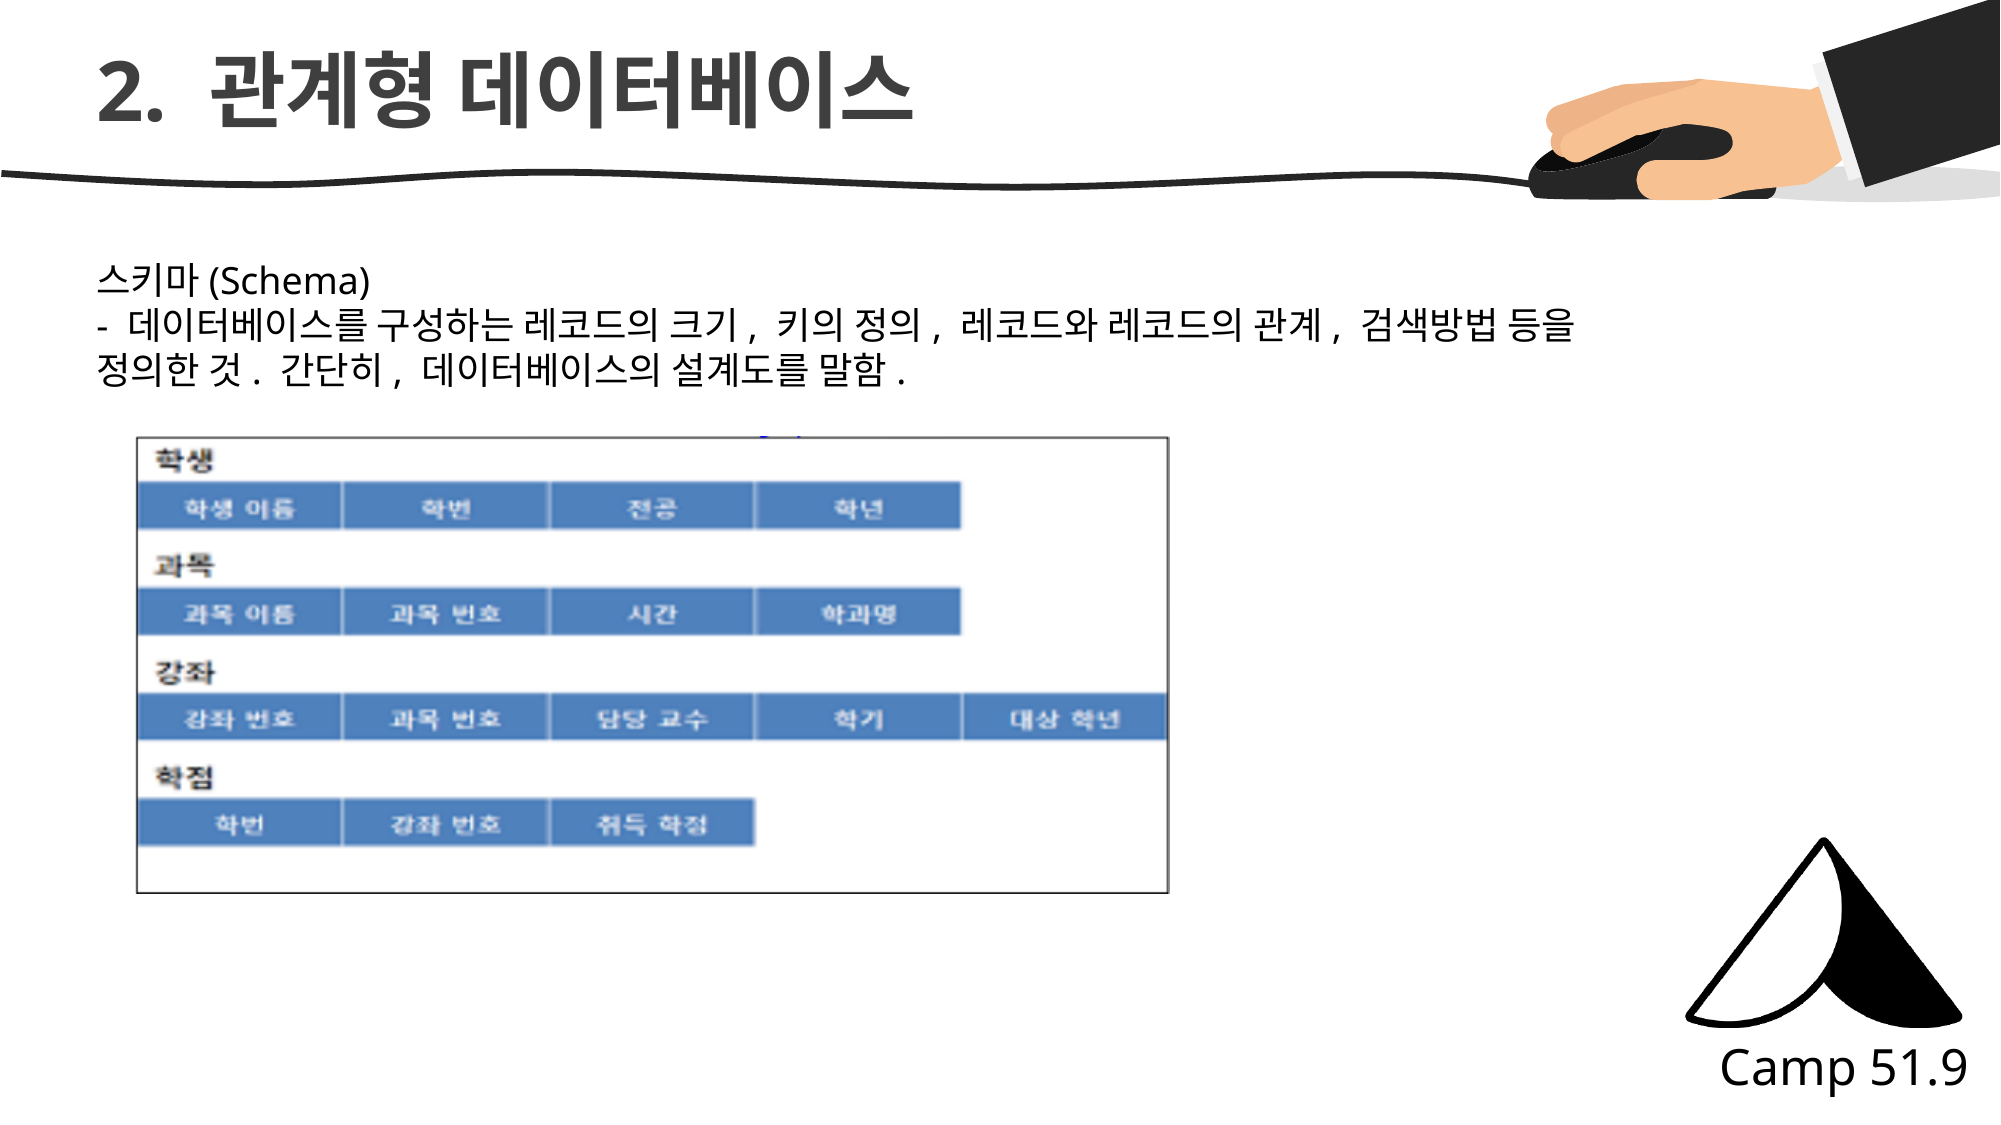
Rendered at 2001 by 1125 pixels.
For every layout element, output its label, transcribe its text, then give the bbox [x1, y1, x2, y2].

text_box [1550, 78, 1703, 158]
picture [135, 436, 1171, 894]
text_box [1546, 80, 1687, 133]
text_box 스키마(Schema) - 데이터베이스를 구성하는 레코드의 크기, 키의 정의, 레코드와 레코드의 관계, 검색방법 등을 정의한 것. 간단히, 데이터베이스의 설계도를 말함. [81, 249, 1705, 400]
text_box [1, 172, 1535, 188]
text_box [1560, 79, 1806, 201]
text_box 2. 관계형 데이터베이스 [81, 30, 1422, 147]
text_box [1534, 130, 1662, 171]
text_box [1811, 0, 2000, 188]
text_box [1528, 124, 1732, 200]
text_box [1772, 184, 2000, 203]
picture [1682, 835, 1963, 1029]
text_box Camp 51.9 [1705, 1027, 2000, 1103]
text_box [1721, 188, 1777, 199]
